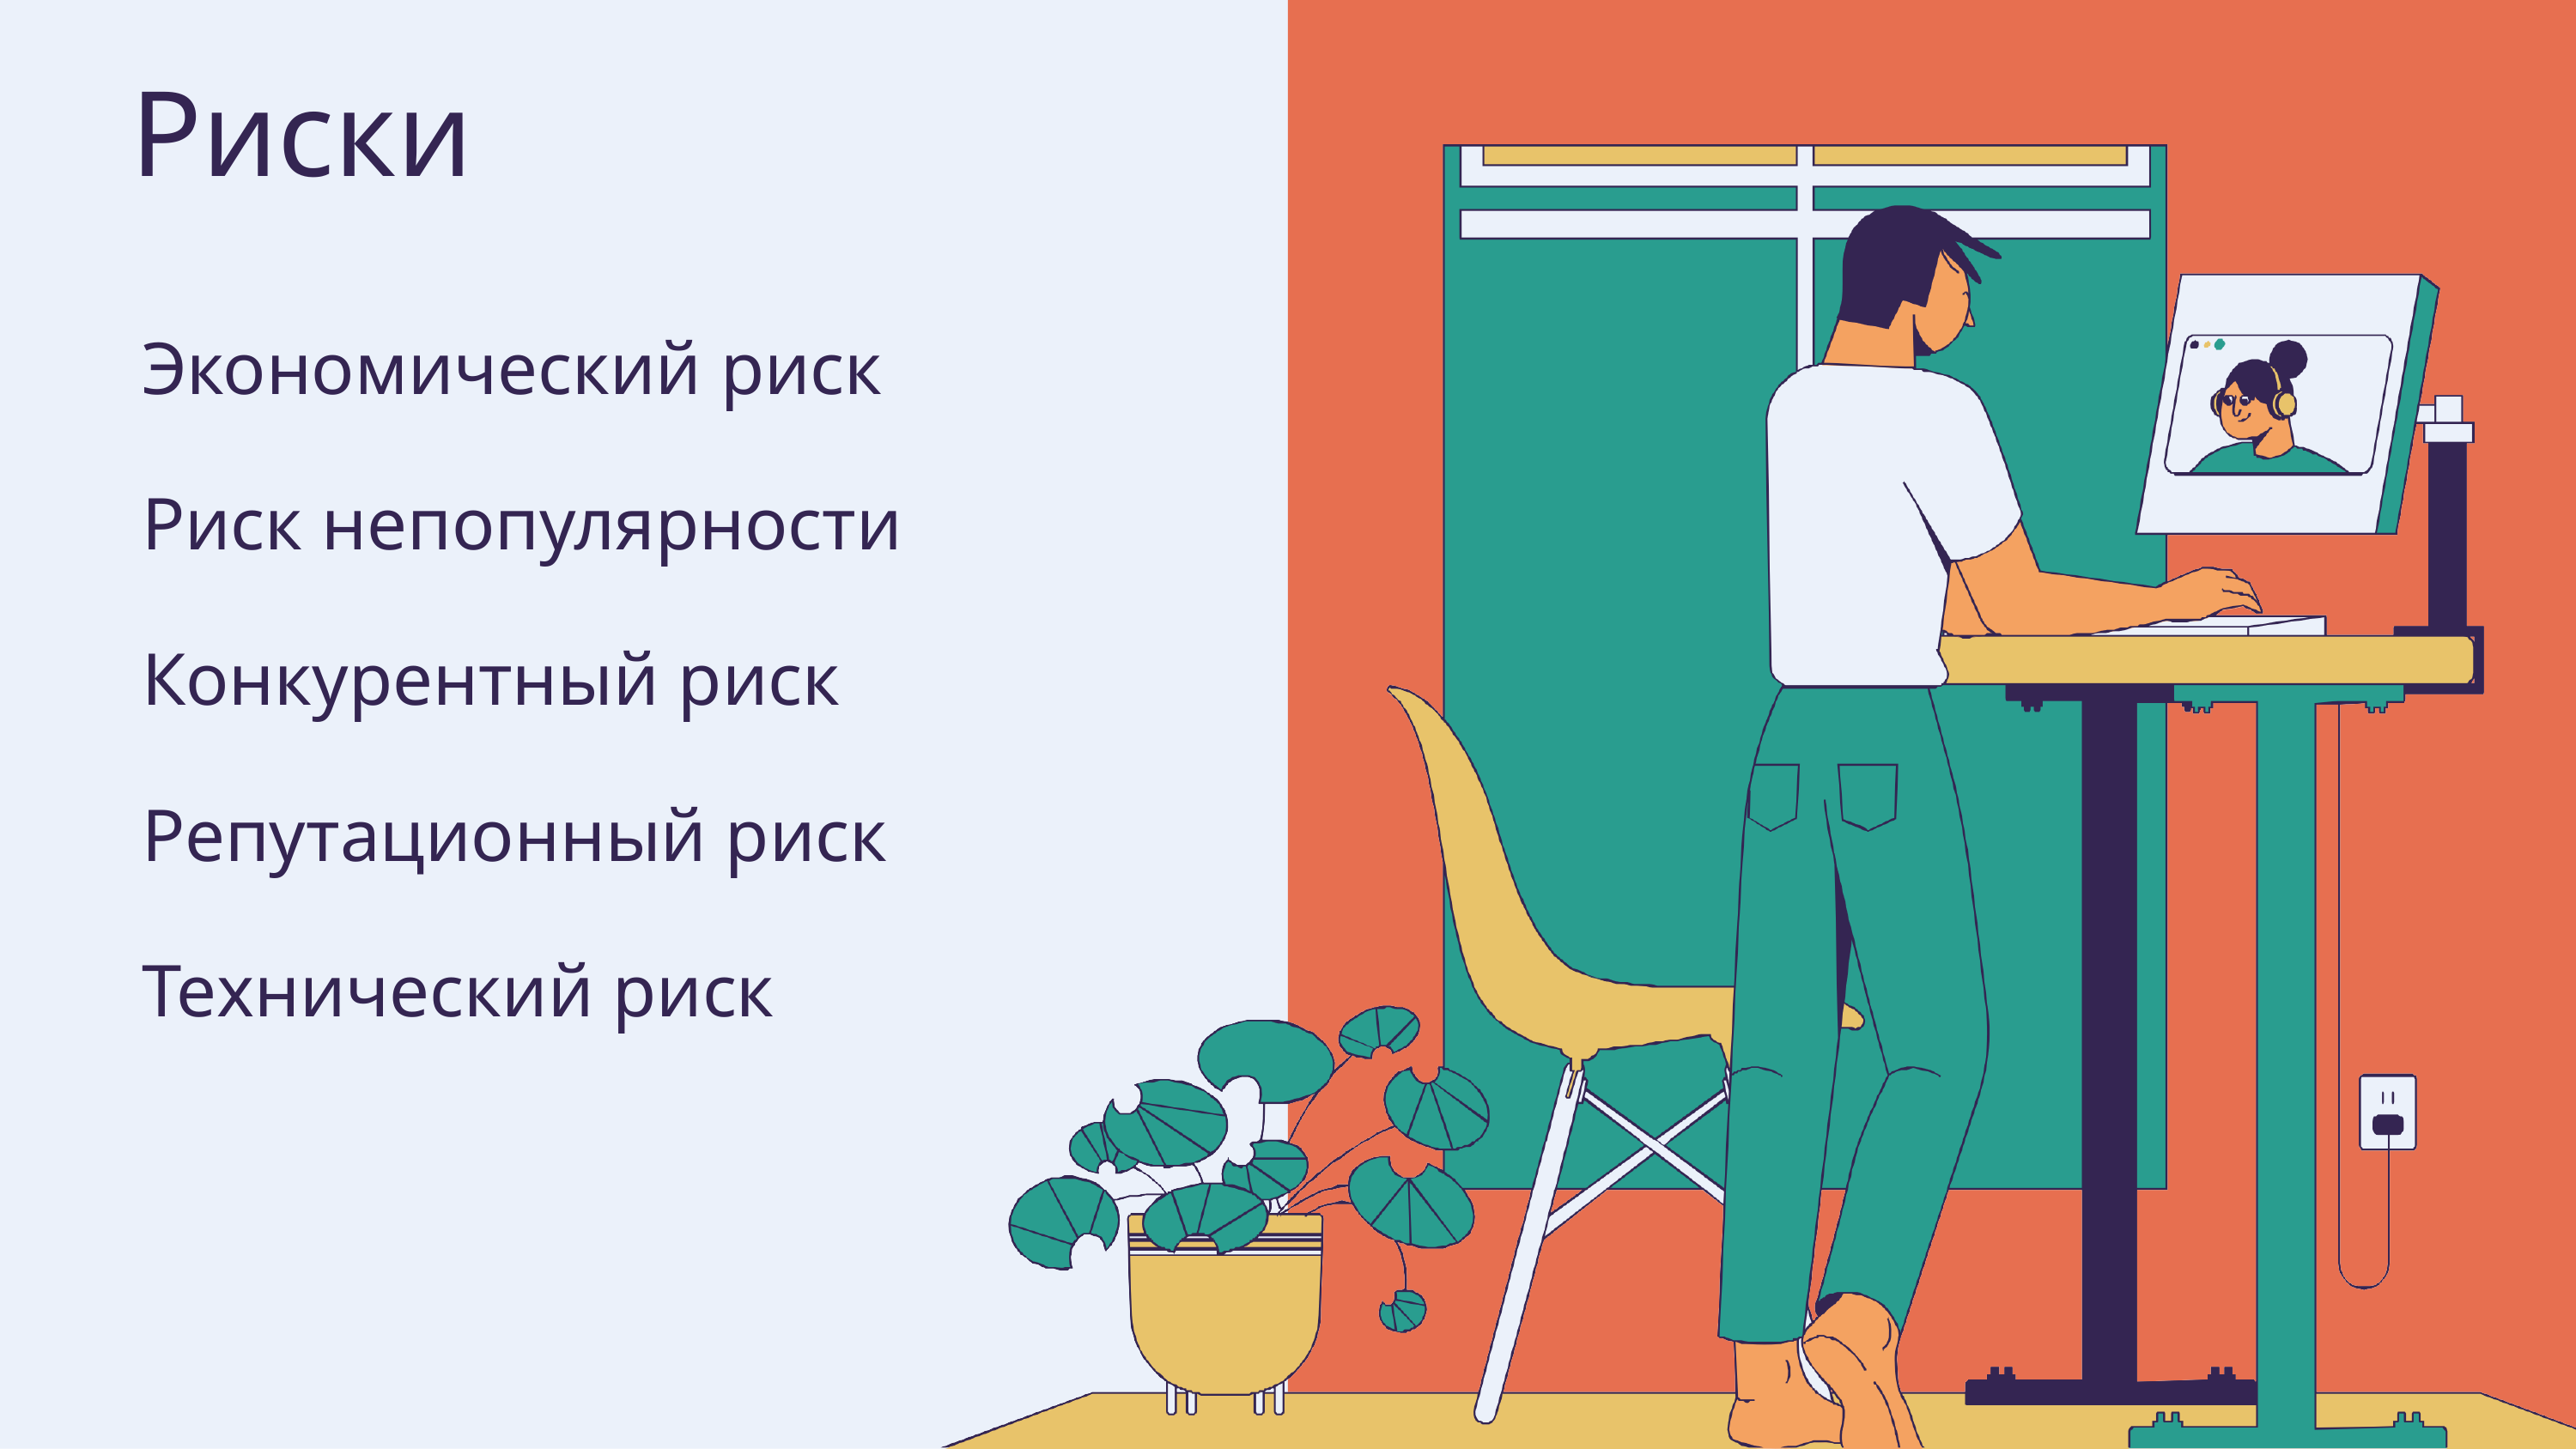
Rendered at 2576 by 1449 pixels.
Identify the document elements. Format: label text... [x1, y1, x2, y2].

text_box Экономический риск Риск непопулярности Конкурентный риск Репутационный риск Технический риск [129, 273, 1231, 1143]
title Риски [129, 52, 1743, 318]
picture [940, 144, 2576, 1449]
